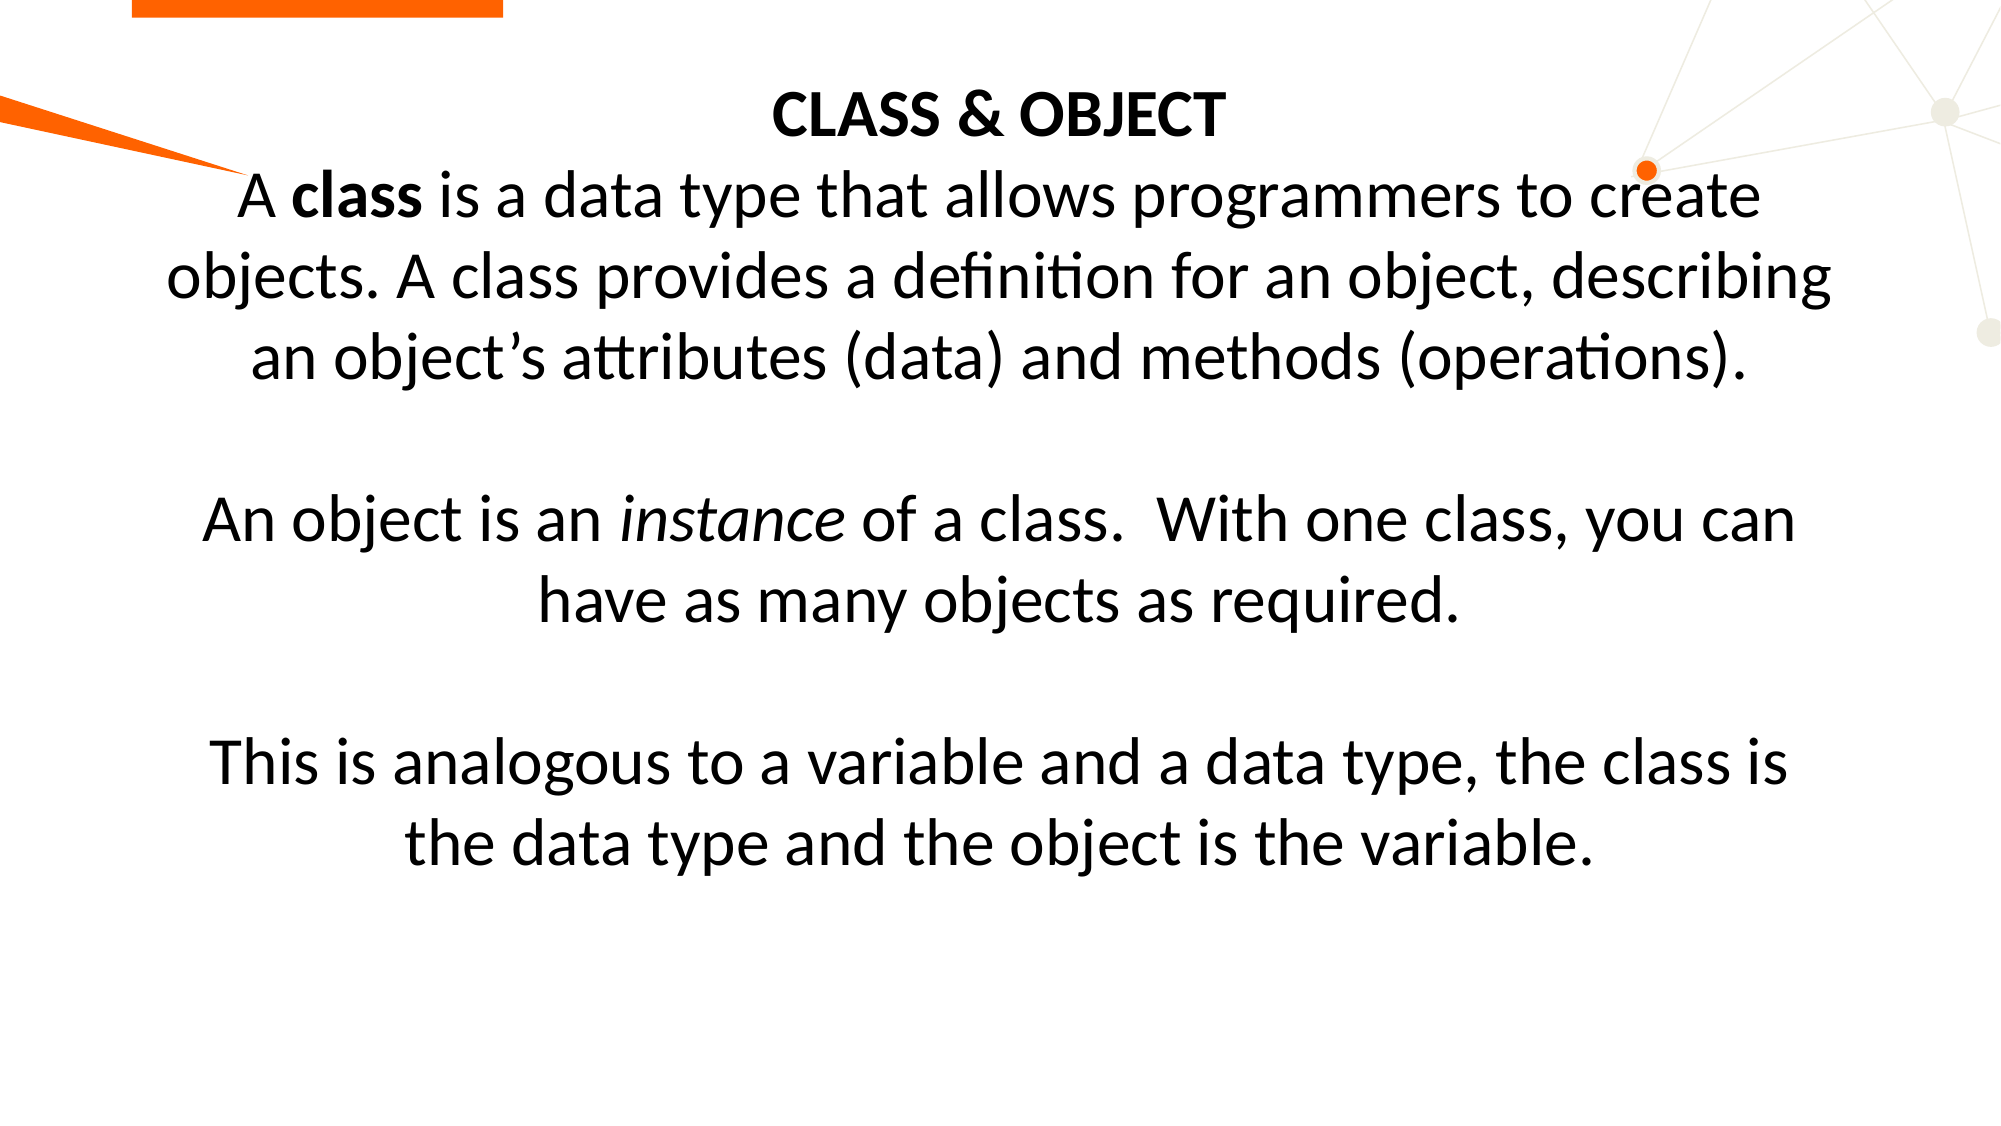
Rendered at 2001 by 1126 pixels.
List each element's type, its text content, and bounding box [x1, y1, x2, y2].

title CLASS & OBJECT A class is a data type that allows programmers to create objects. A class provides a definition for an object, describing an object’s attributes (data) and methods (operations). An object is an instance of a class. With one class, you can have as many objects as required. This is analogous to a variable and a data type, the class is the data type and the object is the variable. [150, 31, 1851, 998]
